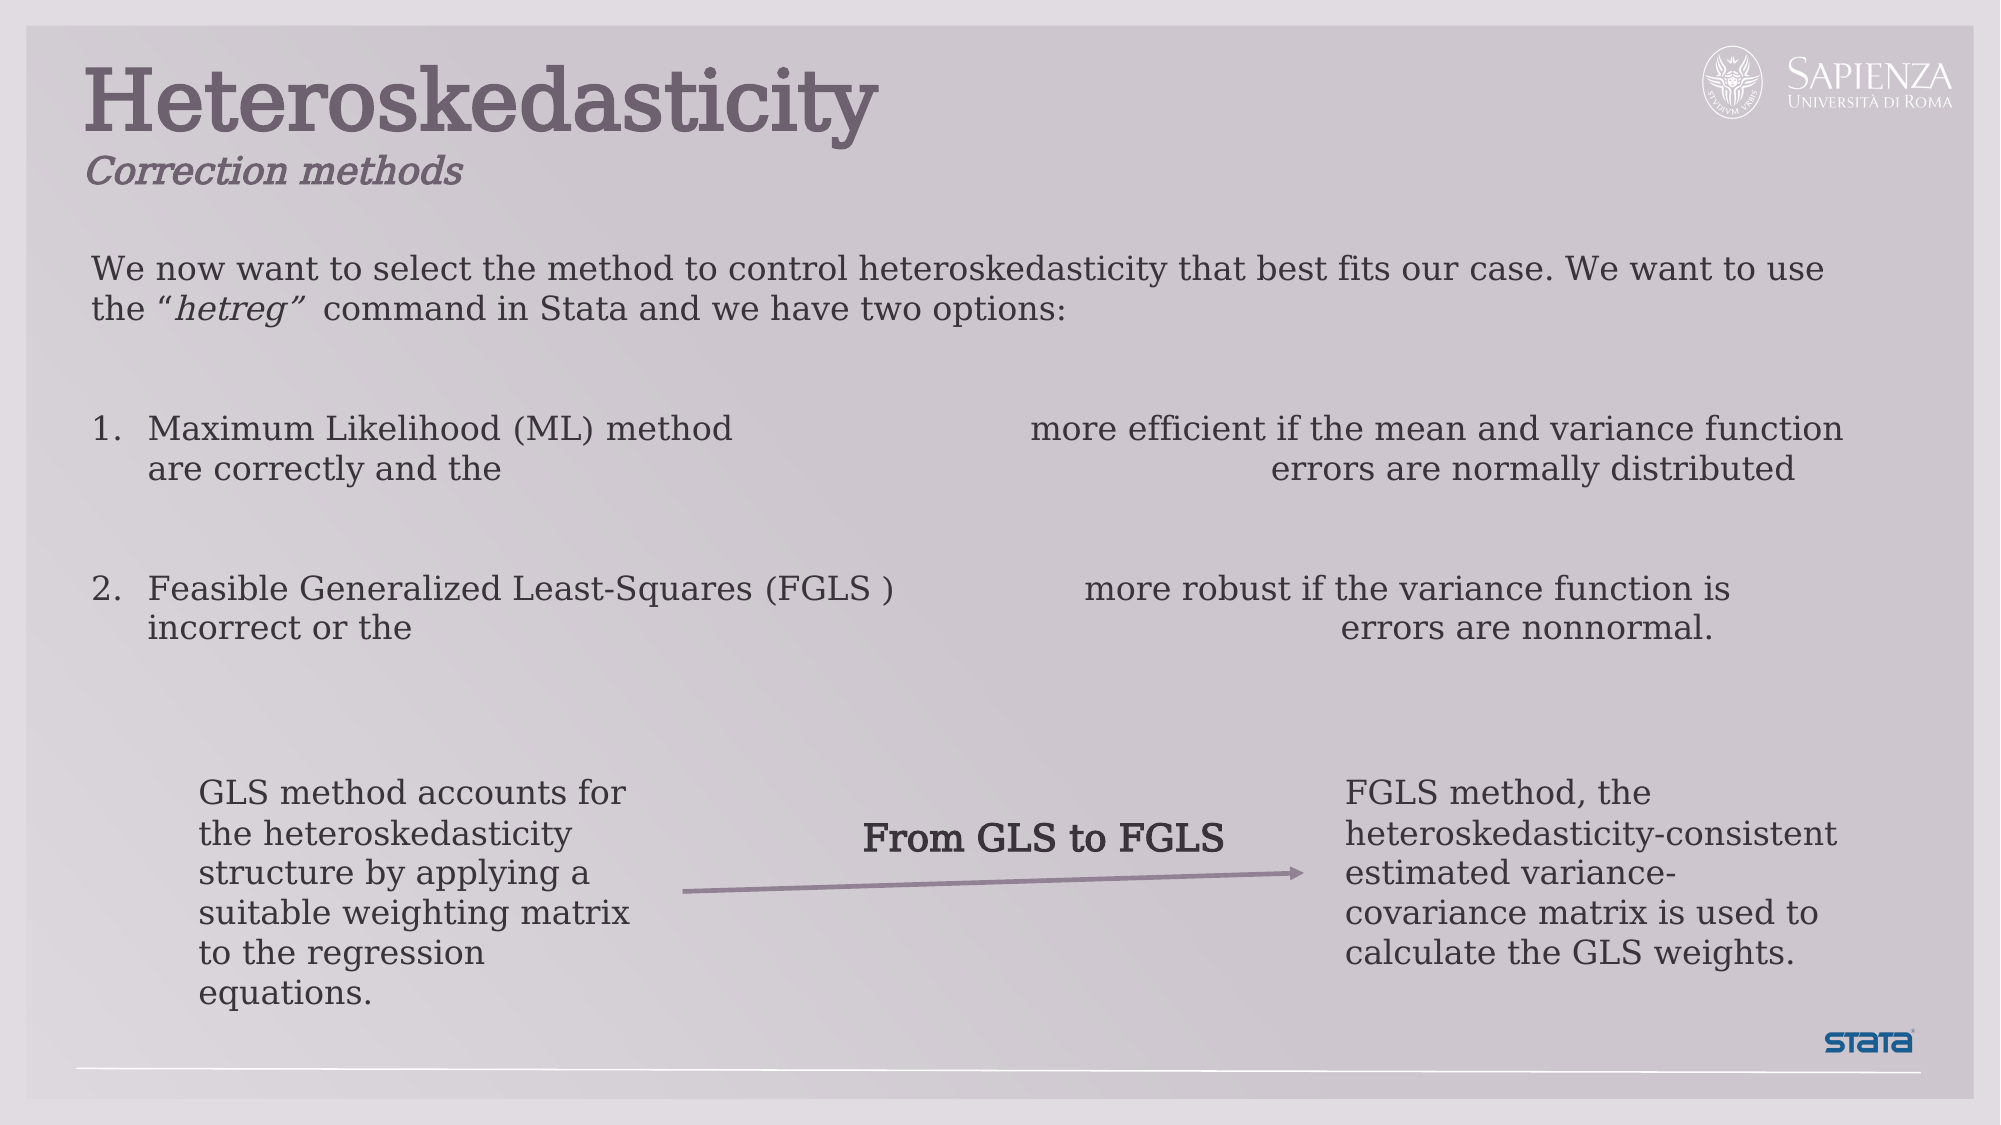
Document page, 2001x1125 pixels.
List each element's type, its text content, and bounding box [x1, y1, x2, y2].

text_box GLS method accounts for the heteroskedasticity structure by applying a suitable weighting matrix to the regression equations. [183, 764, 683, 1019]
text_box We now want to select the method to control heteroskedasticity that best fits our case. We want to use the “hetreg” command in Stata and we have two options: Maximum Likelihood (ML) method more efficient if the mean and variance function are correctly and the errors are normally distributed Feasible Generalized Least-Squares (FGLS ) more robust if the variance function is incorrect or the errors are nonnormal. [76, 239, 1884, 694]
picture [1825, 995, 1915, 1086]
text_box Heteroskedasticity Correction methods [67, 38, 1422, 199]
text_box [76, 1068, 1825, 1073]
text_box From GLS to FGLS [847, 806, 1347, 866]
text_box FGLS method, the heteroskedasticity-consistent estimated variance-covariance matrix is used to calculate the GLS weights. [1330, 764, 1860, 979]
picture [1676, 19, 1977, 145]
